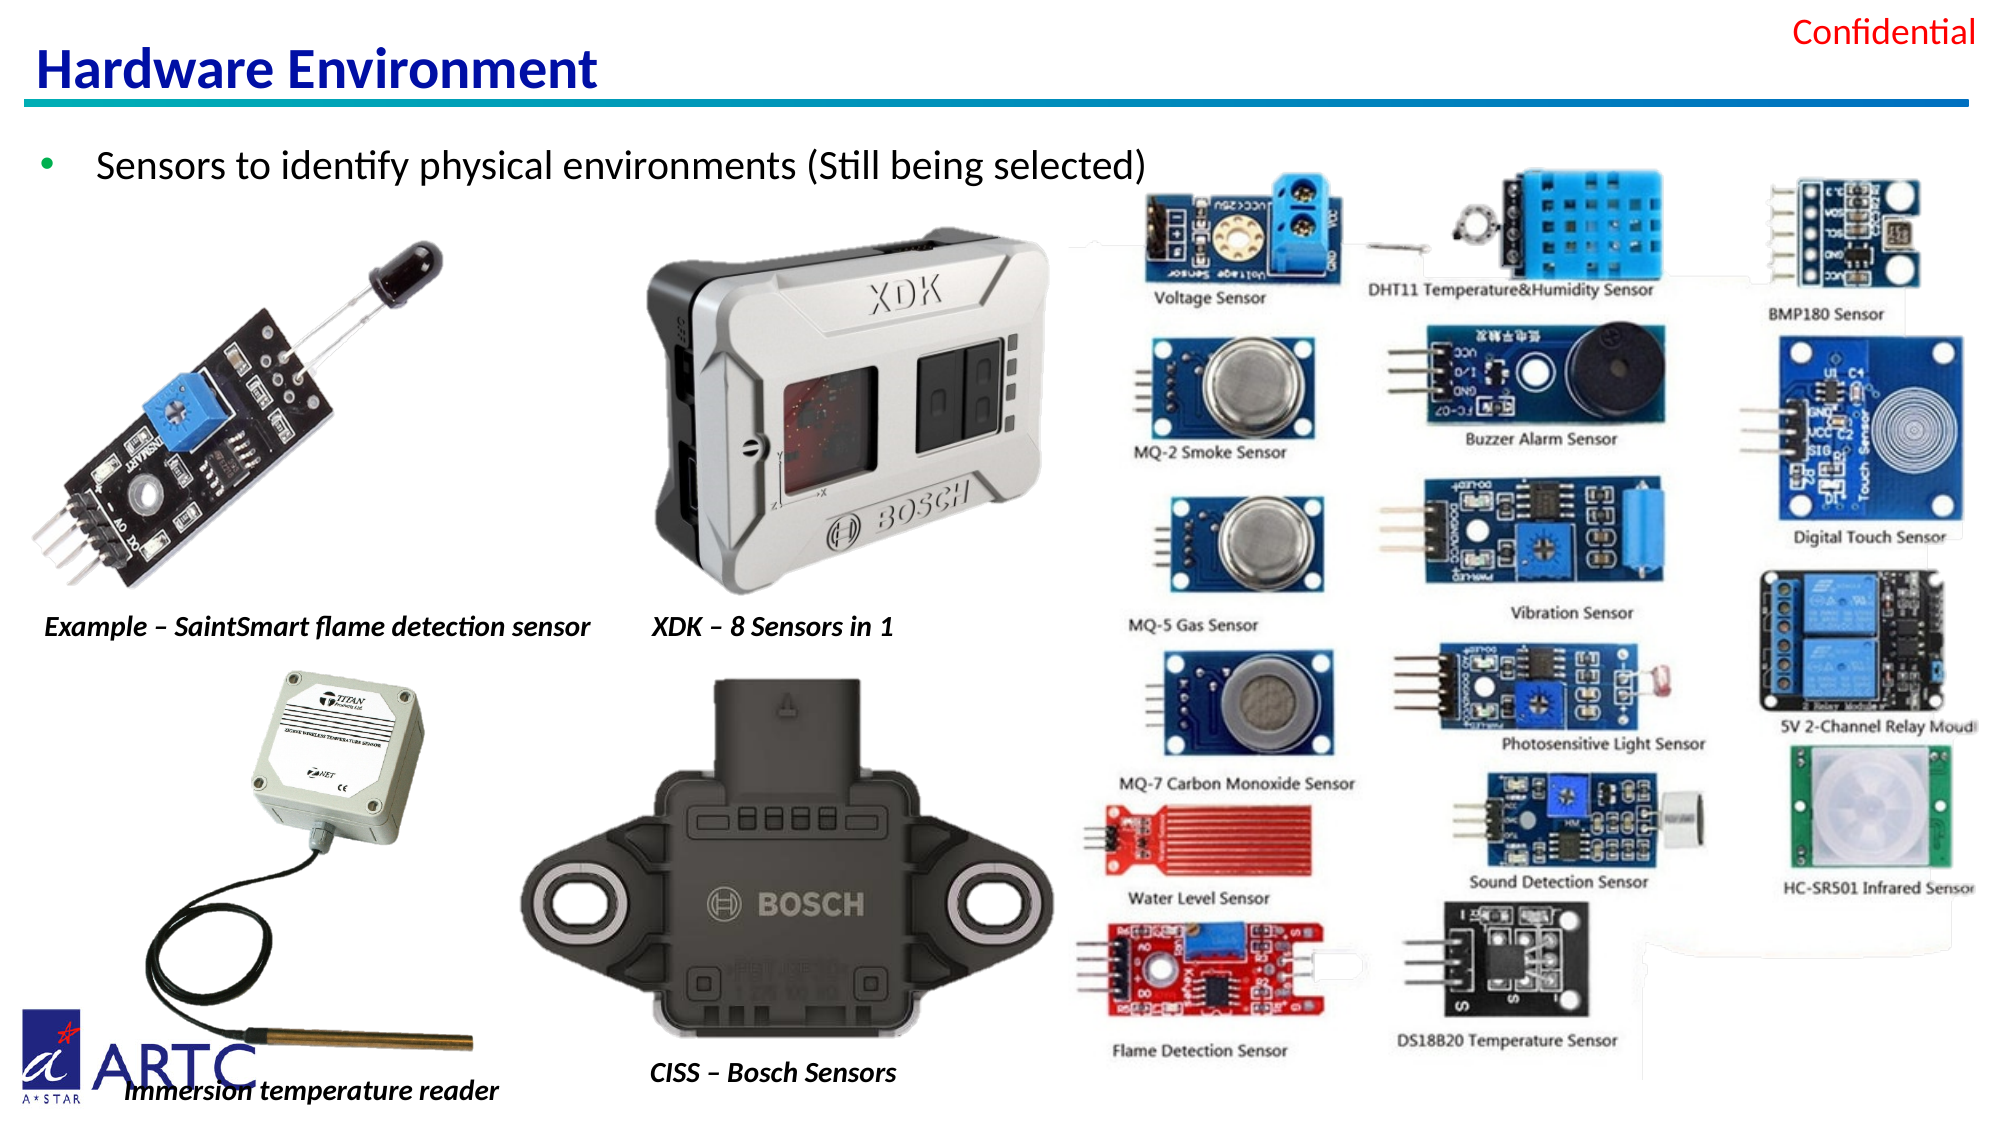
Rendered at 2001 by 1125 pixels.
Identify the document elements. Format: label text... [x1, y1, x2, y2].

picture [0, 987, 277, 1125]
picture [514, 672, 1064, 1056]
text_box Sensors to identify physical environments (Still being selected) [22, 130, 1970, 1071]
picture [1068, 152, 1996, 1080]
text_box Immersion temperature reader [109, 1063, 515, 1114]
text_box XDK – 8 Sensors in 1 [637, 600, 909, 650]
picture [134, 654, 490, 1066]
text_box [22, 230, 614, 650]
text_box CISS – Bosch Sensors [635, 1056, 912, 1097]
title Hardware Environment [22, 9, 1787, 109]
picture [635, 223, 1058, 600]
